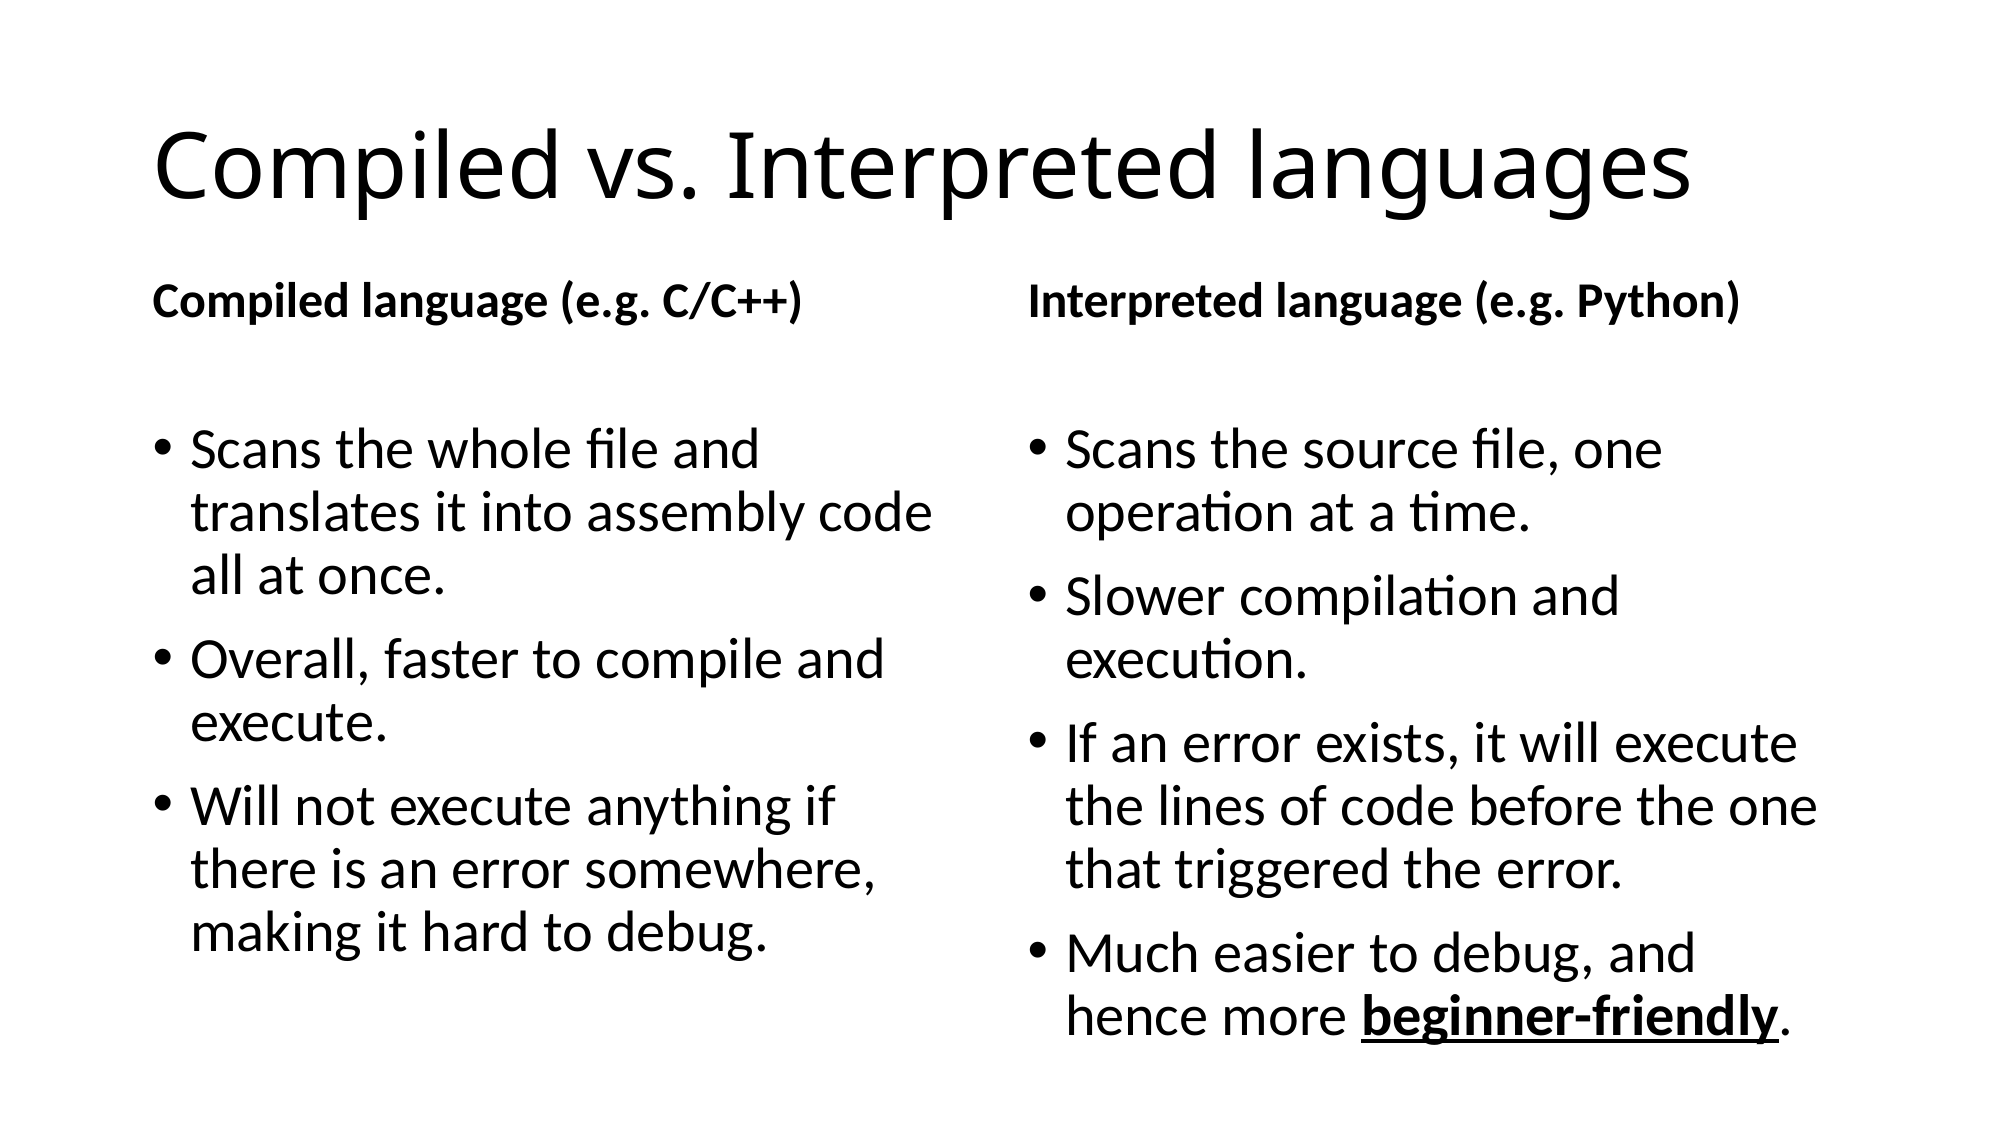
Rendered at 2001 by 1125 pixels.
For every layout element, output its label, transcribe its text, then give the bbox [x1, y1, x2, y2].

list Scans the whole file and translates it into assembly code all at once. Overall, faster to compile and execute. Will not execute anything if there is an error somewhere, making it hard to debug. [137, 410, 984, 1125]
list Compiled language (e.g. C/C++) [137, 275, 984, 410]
list Interpreted language (e.g. Python) [1012, 275, 1863, 410]
title Compiled vs. Interpreted languages [137, 59, 1863, 278]
list Scans the source file, one operation at a time. Slower compilation and execution. If an error exists, it will execute the lines of code before the one that triggered the error. Much easier to debug, and hence more beginner-friendly. [1012, 410, 1863, 1125]
